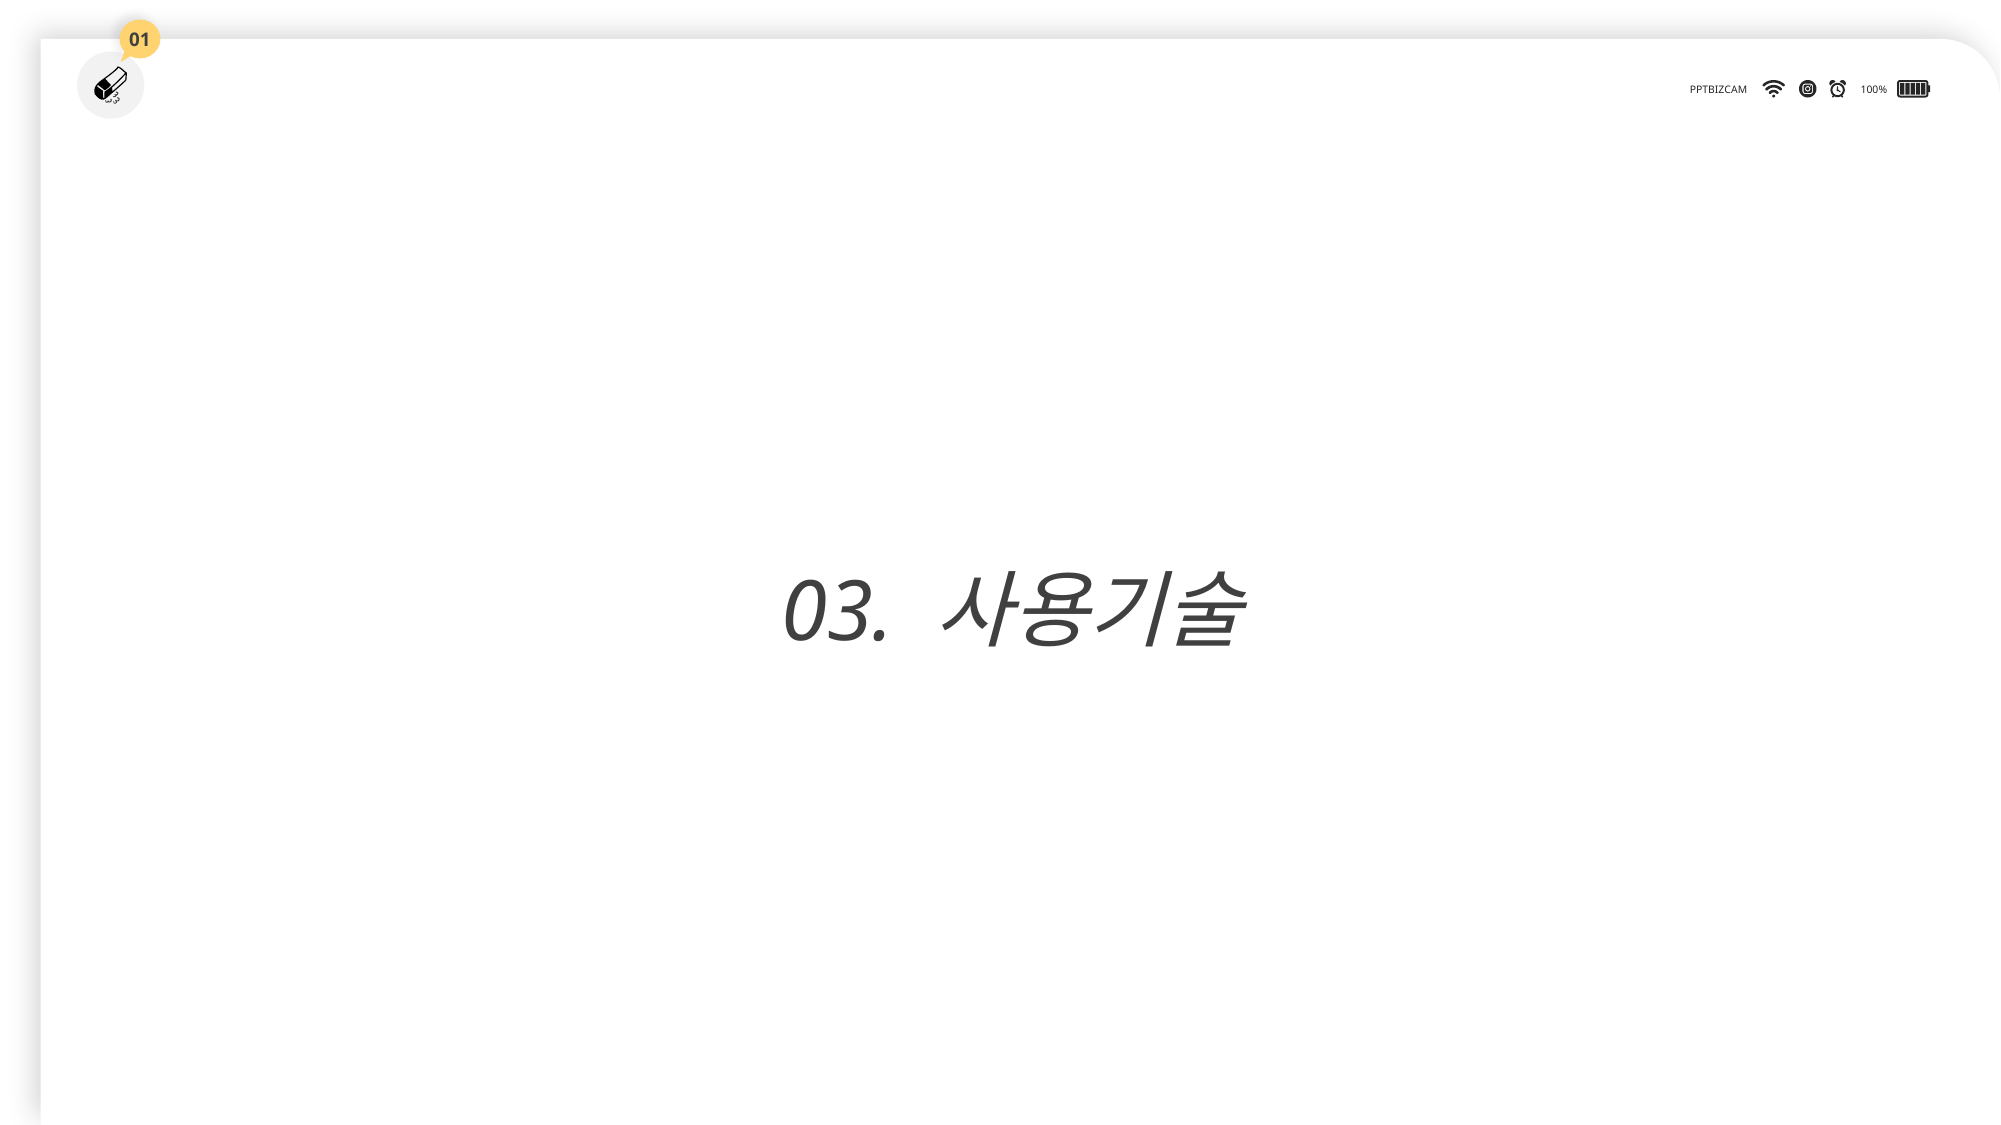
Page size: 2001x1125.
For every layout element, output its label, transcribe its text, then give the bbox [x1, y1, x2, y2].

text_box 01 [118, 18, 162, 59]
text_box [1675, 75, 1931, 104]
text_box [77, 51, 145, 119]
text_box 03. 사용기술 [39, 37, 2000, 1125]
